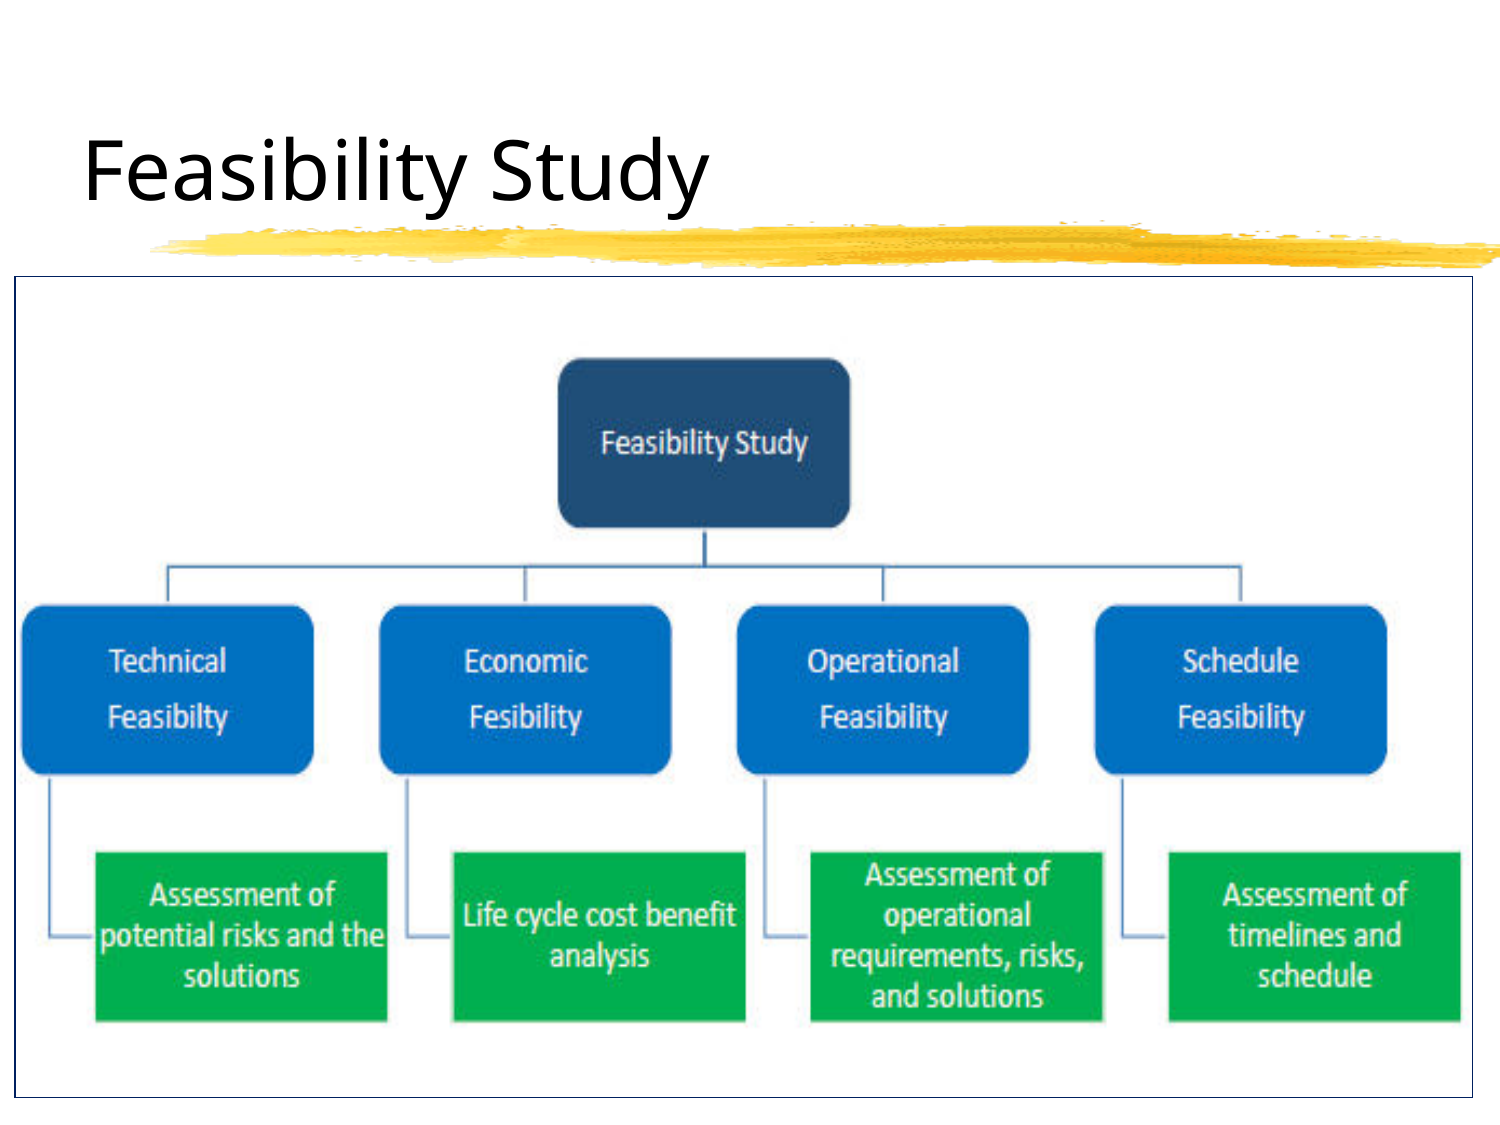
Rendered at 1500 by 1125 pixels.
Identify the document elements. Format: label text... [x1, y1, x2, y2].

picture [150, 215, 1500, 279]
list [15, 276, 1472, 1098]
title Feasibility Study [66, 37, 1342, 226]
